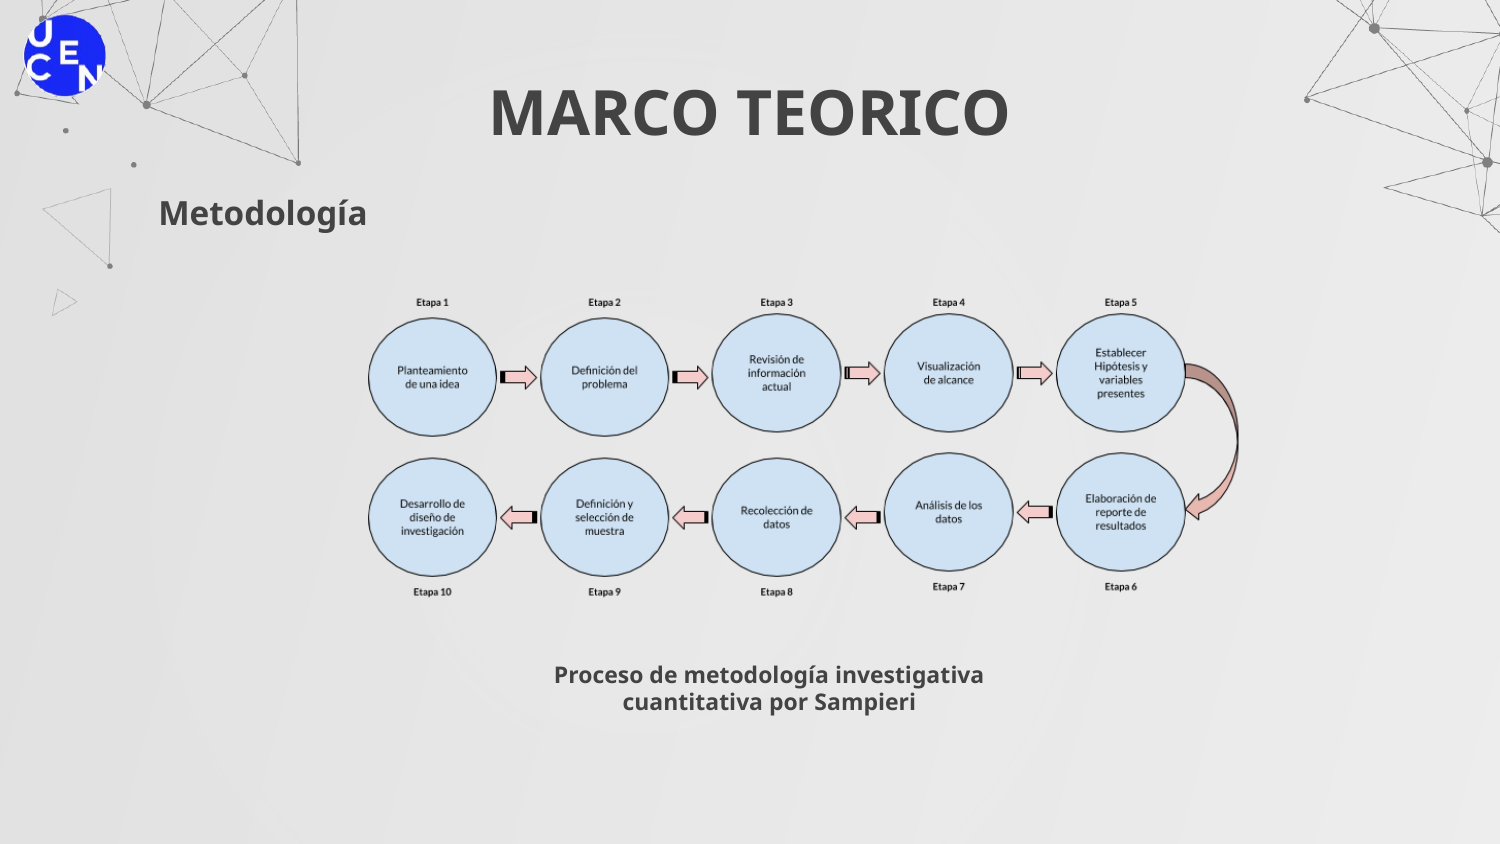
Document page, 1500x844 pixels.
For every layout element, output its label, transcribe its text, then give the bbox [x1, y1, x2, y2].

picture [0, 0, 1500, 844]
text_box Metodología [68, 177, 1392, 780]
title MARCO TEORICO [322, 57, 1178, 214]
